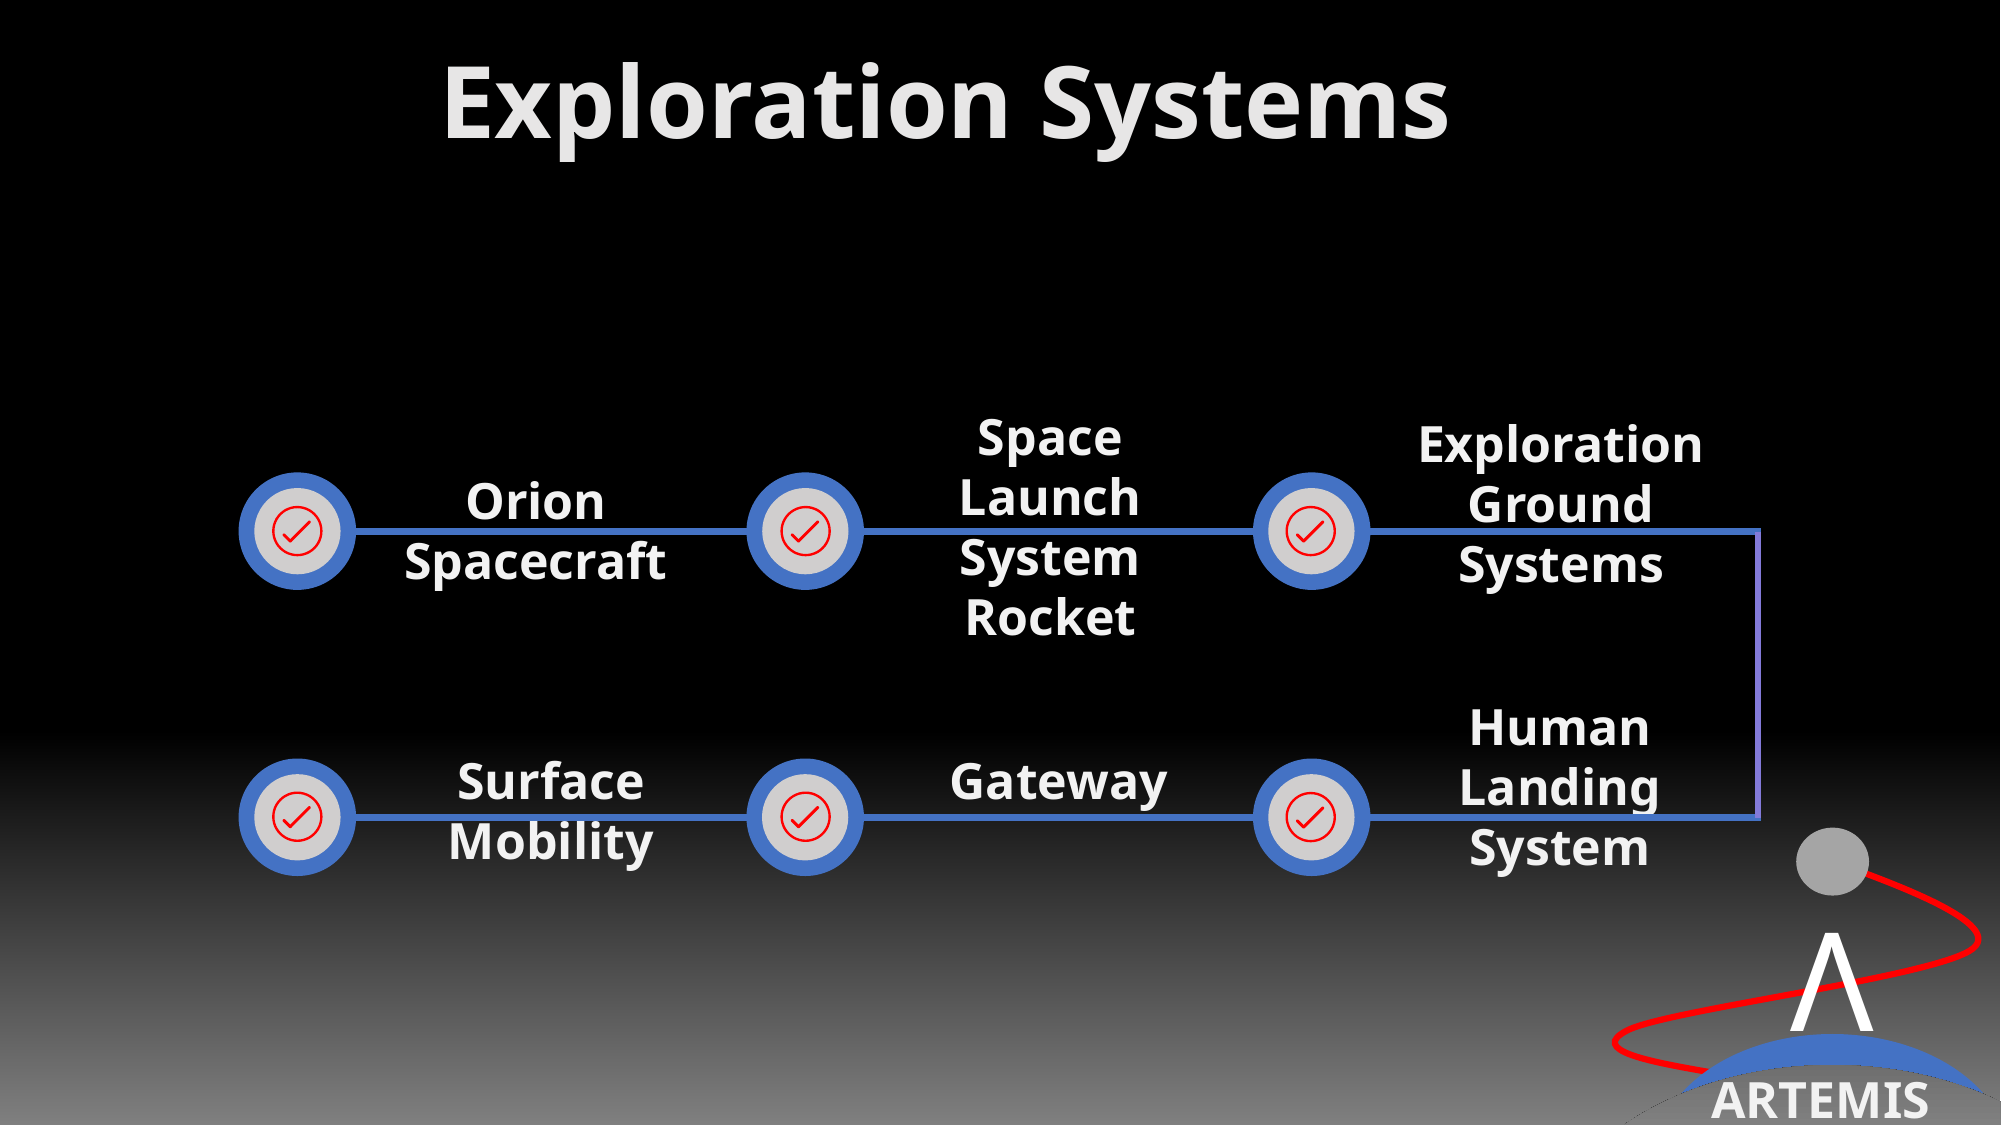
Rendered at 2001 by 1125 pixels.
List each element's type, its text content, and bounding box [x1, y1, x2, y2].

text_box Exploration Ground Systems [1391, 404, 1731, 528]
text_box Human Landing System [1390, 687, 1730, 814]
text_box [1285, 505, 1336, 557]
text_box Surface Mobility [381, 741, 721, 817]
text_box Exploration Ground Systems [1391, 535, 1731, 600]
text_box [1534, 827, 2000, 1125]
text_box [1251, 757, 1372, 878]
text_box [780, 505, 831, 557]
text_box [1285, 791, 1336, 843]
text_box Orion Spacecraft [366, 461, 706, 531]
text_box [1251, 471, 1372, 591]
text_box [760, 773, 850, 862]
text_box [745, 757, 865, 878]
text_box Surface Mobility [381, 818, 721, 877]
text_box Gateway [889, 741, 1229, 817]
text_box Orion Spacecraft [366, 532, 706, 597]
text_box [1267, 486, 1356, 576]
text_box Human Landing System [1390, 821, 1730, 883]
text_box [253, 773, 342, 862]
text_box Exploration Systems [424, 30, 1660, 166]
text_box Space Launch System Rocket [880, 532, 1220, 654]
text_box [272, 791, 323, 842]
text_box Space Launch System Rocket [880, 398, 1220, 531]
text_box [237, 757, 358, 878]
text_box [780, 791, 831, 842]
text_box [761, 486, 850, 576]
text_box [237, 471, 358, 591]
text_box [272, 505, 323, 557]
text_box [745, 471, 865, 591]
text_box [1267, 773, 1356, 862]
text_box [253, 486, 342, 576]
